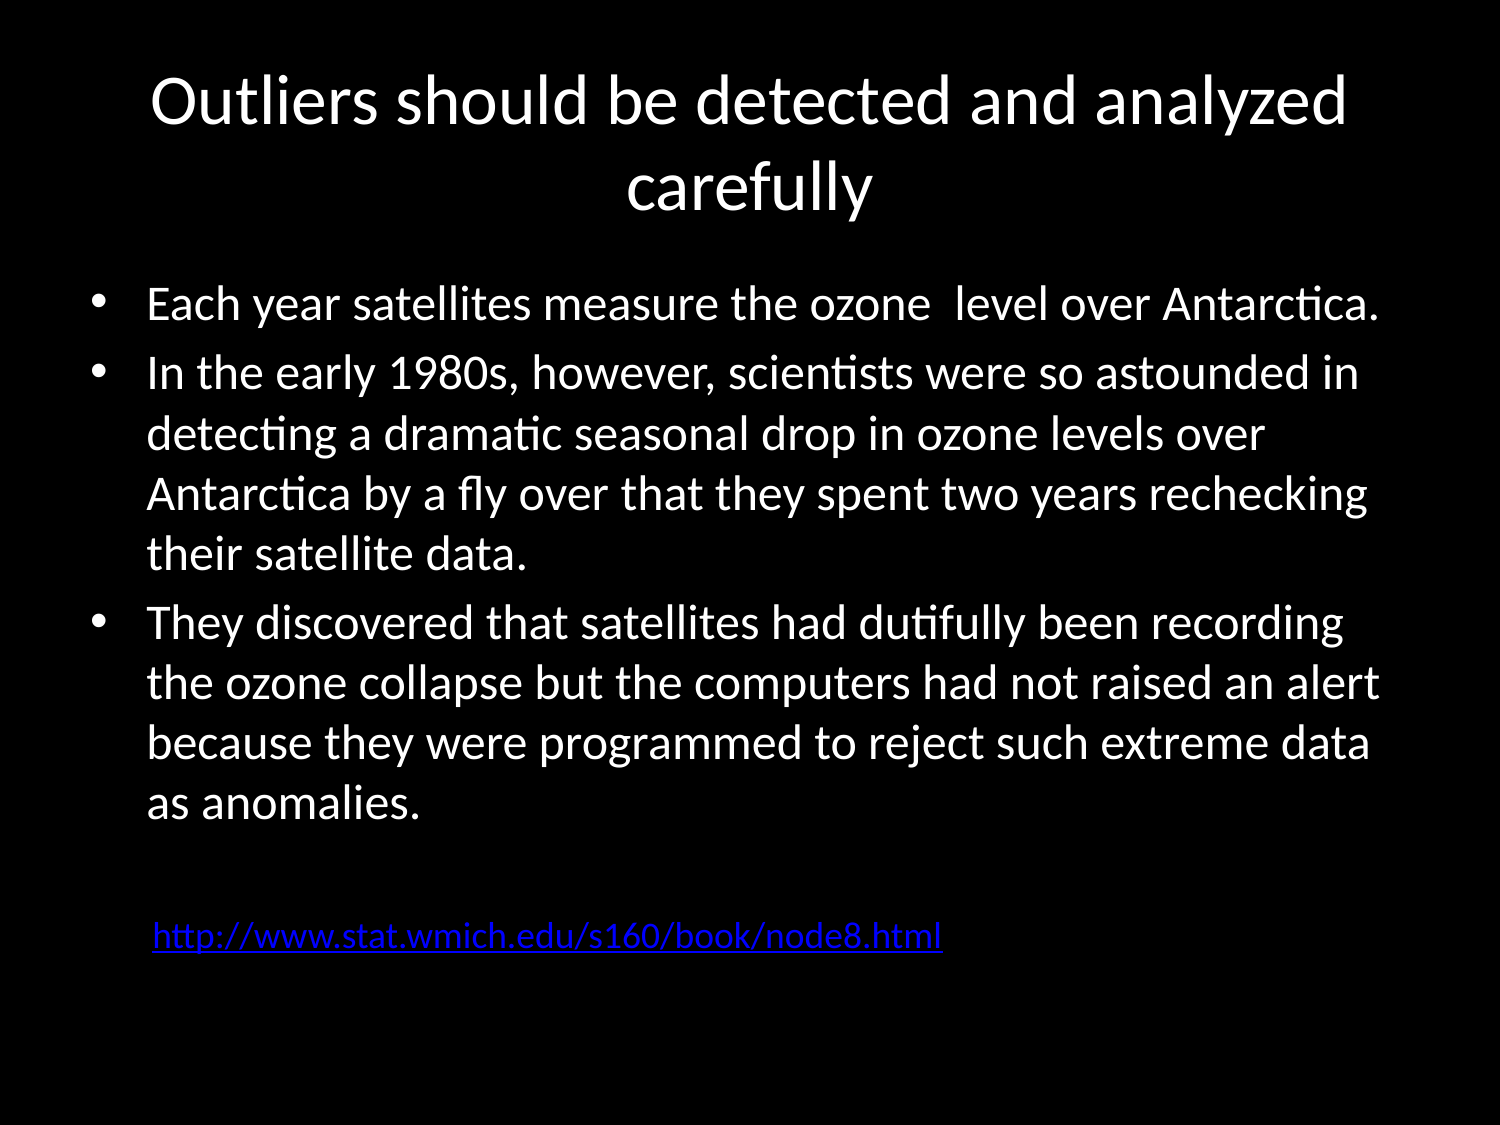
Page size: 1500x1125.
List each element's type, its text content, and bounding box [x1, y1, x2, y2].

title Outliers should be detected and analyzed carefully [75, 45, 1425, 233]
text_box http://www.stat.wmich.edu/s160/book/node8.html [137, 903, 1363, 964]
list Each year satellites measure the ozone level over Antarctica. In the early 1980s, however, scientists were so astounded in detecting a dramatic seasonal drop in ozone levels over Antarctica by a fly over that they spent two years rechecking their satellite data. They discovered that satellites had dutifully been recording the ozone collapse but the computers had not raised an alert because they were programmed to reject such extreme data as anomalies. [75, 262, 1425, 1005]
